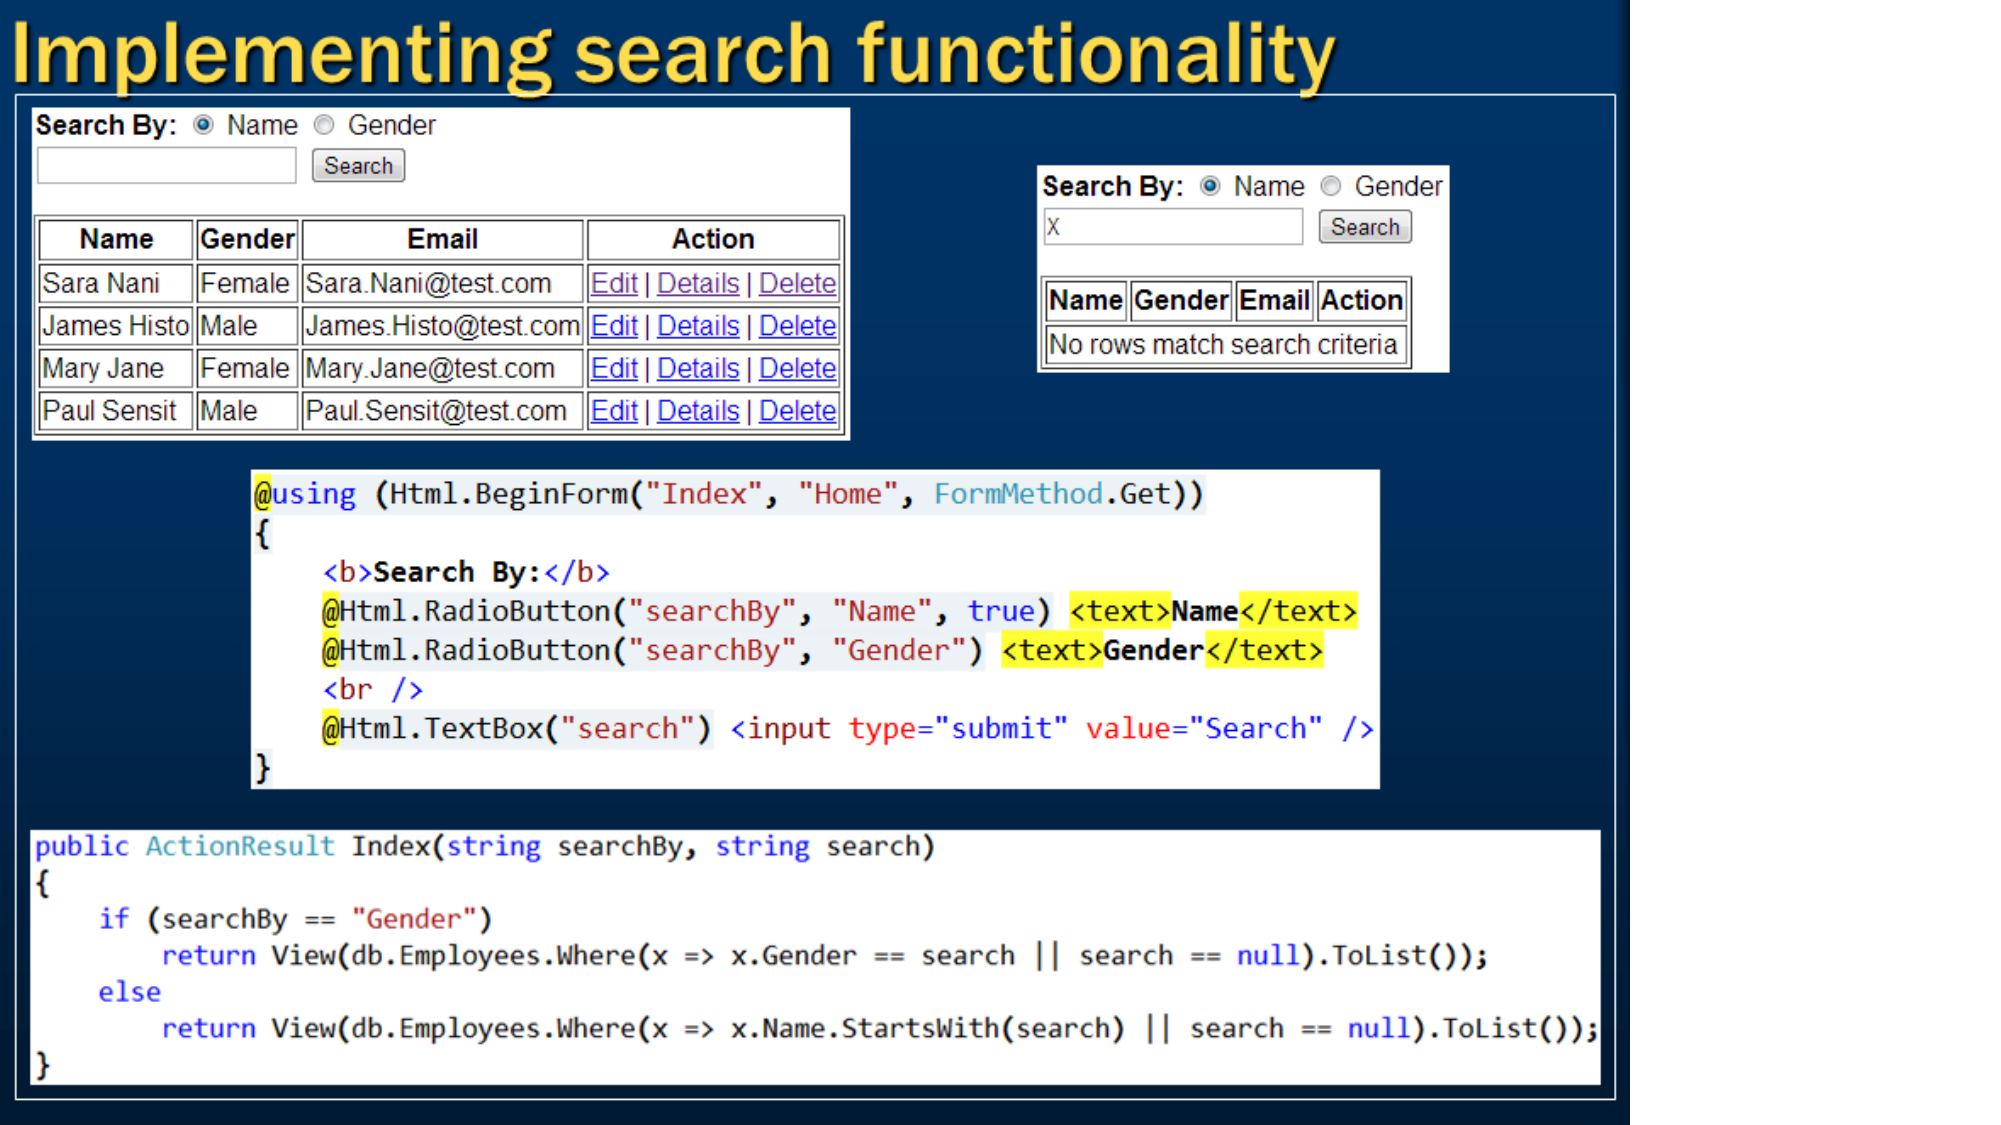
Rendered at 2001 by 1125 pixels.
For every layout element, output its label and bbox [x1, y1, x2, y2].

list [0, 0, 1630, 1125]
